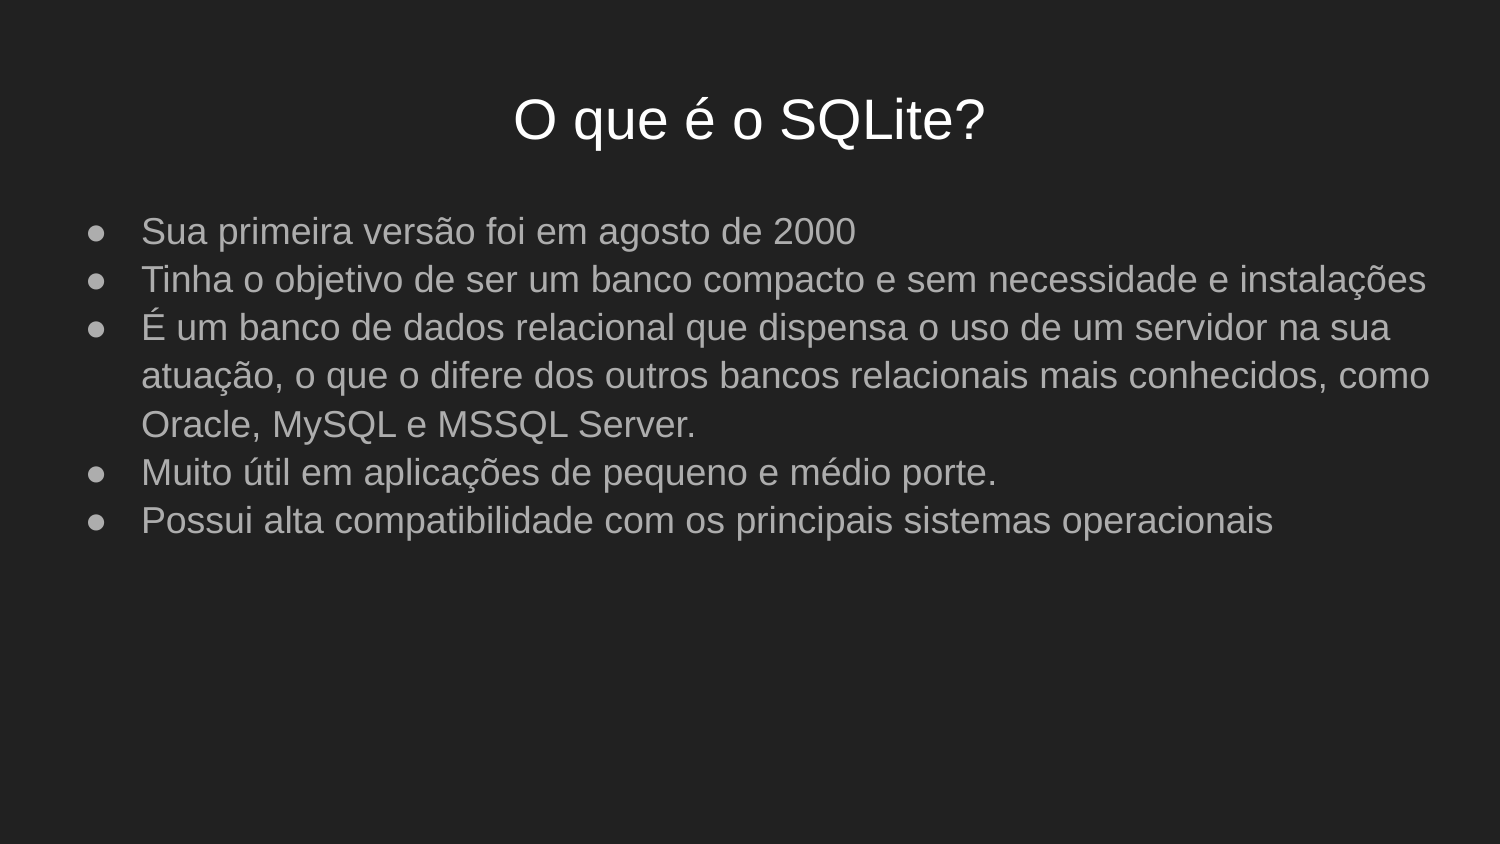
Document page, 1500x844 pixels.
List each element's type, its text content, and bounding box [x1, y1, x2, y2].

list Sua primeira versão foi em agosto de 2000 Tinha o objetivo de ser um banco compacto e sem necessidade e instalações É um banco de dados relacional que dispensa o uso de um servidor na sua atuação, o que o difere dos outros bancos relacionais mais conhecidos, como Oracle, MySQL e MSSQL Server. Muito útil em aplicações de pequeno e médio porte. Possui alta compatibilidade com os principais sistemas operacionais [51, 189, 1449, 750]
title O que é o SQLite? [51, 72, 1449, 167]
